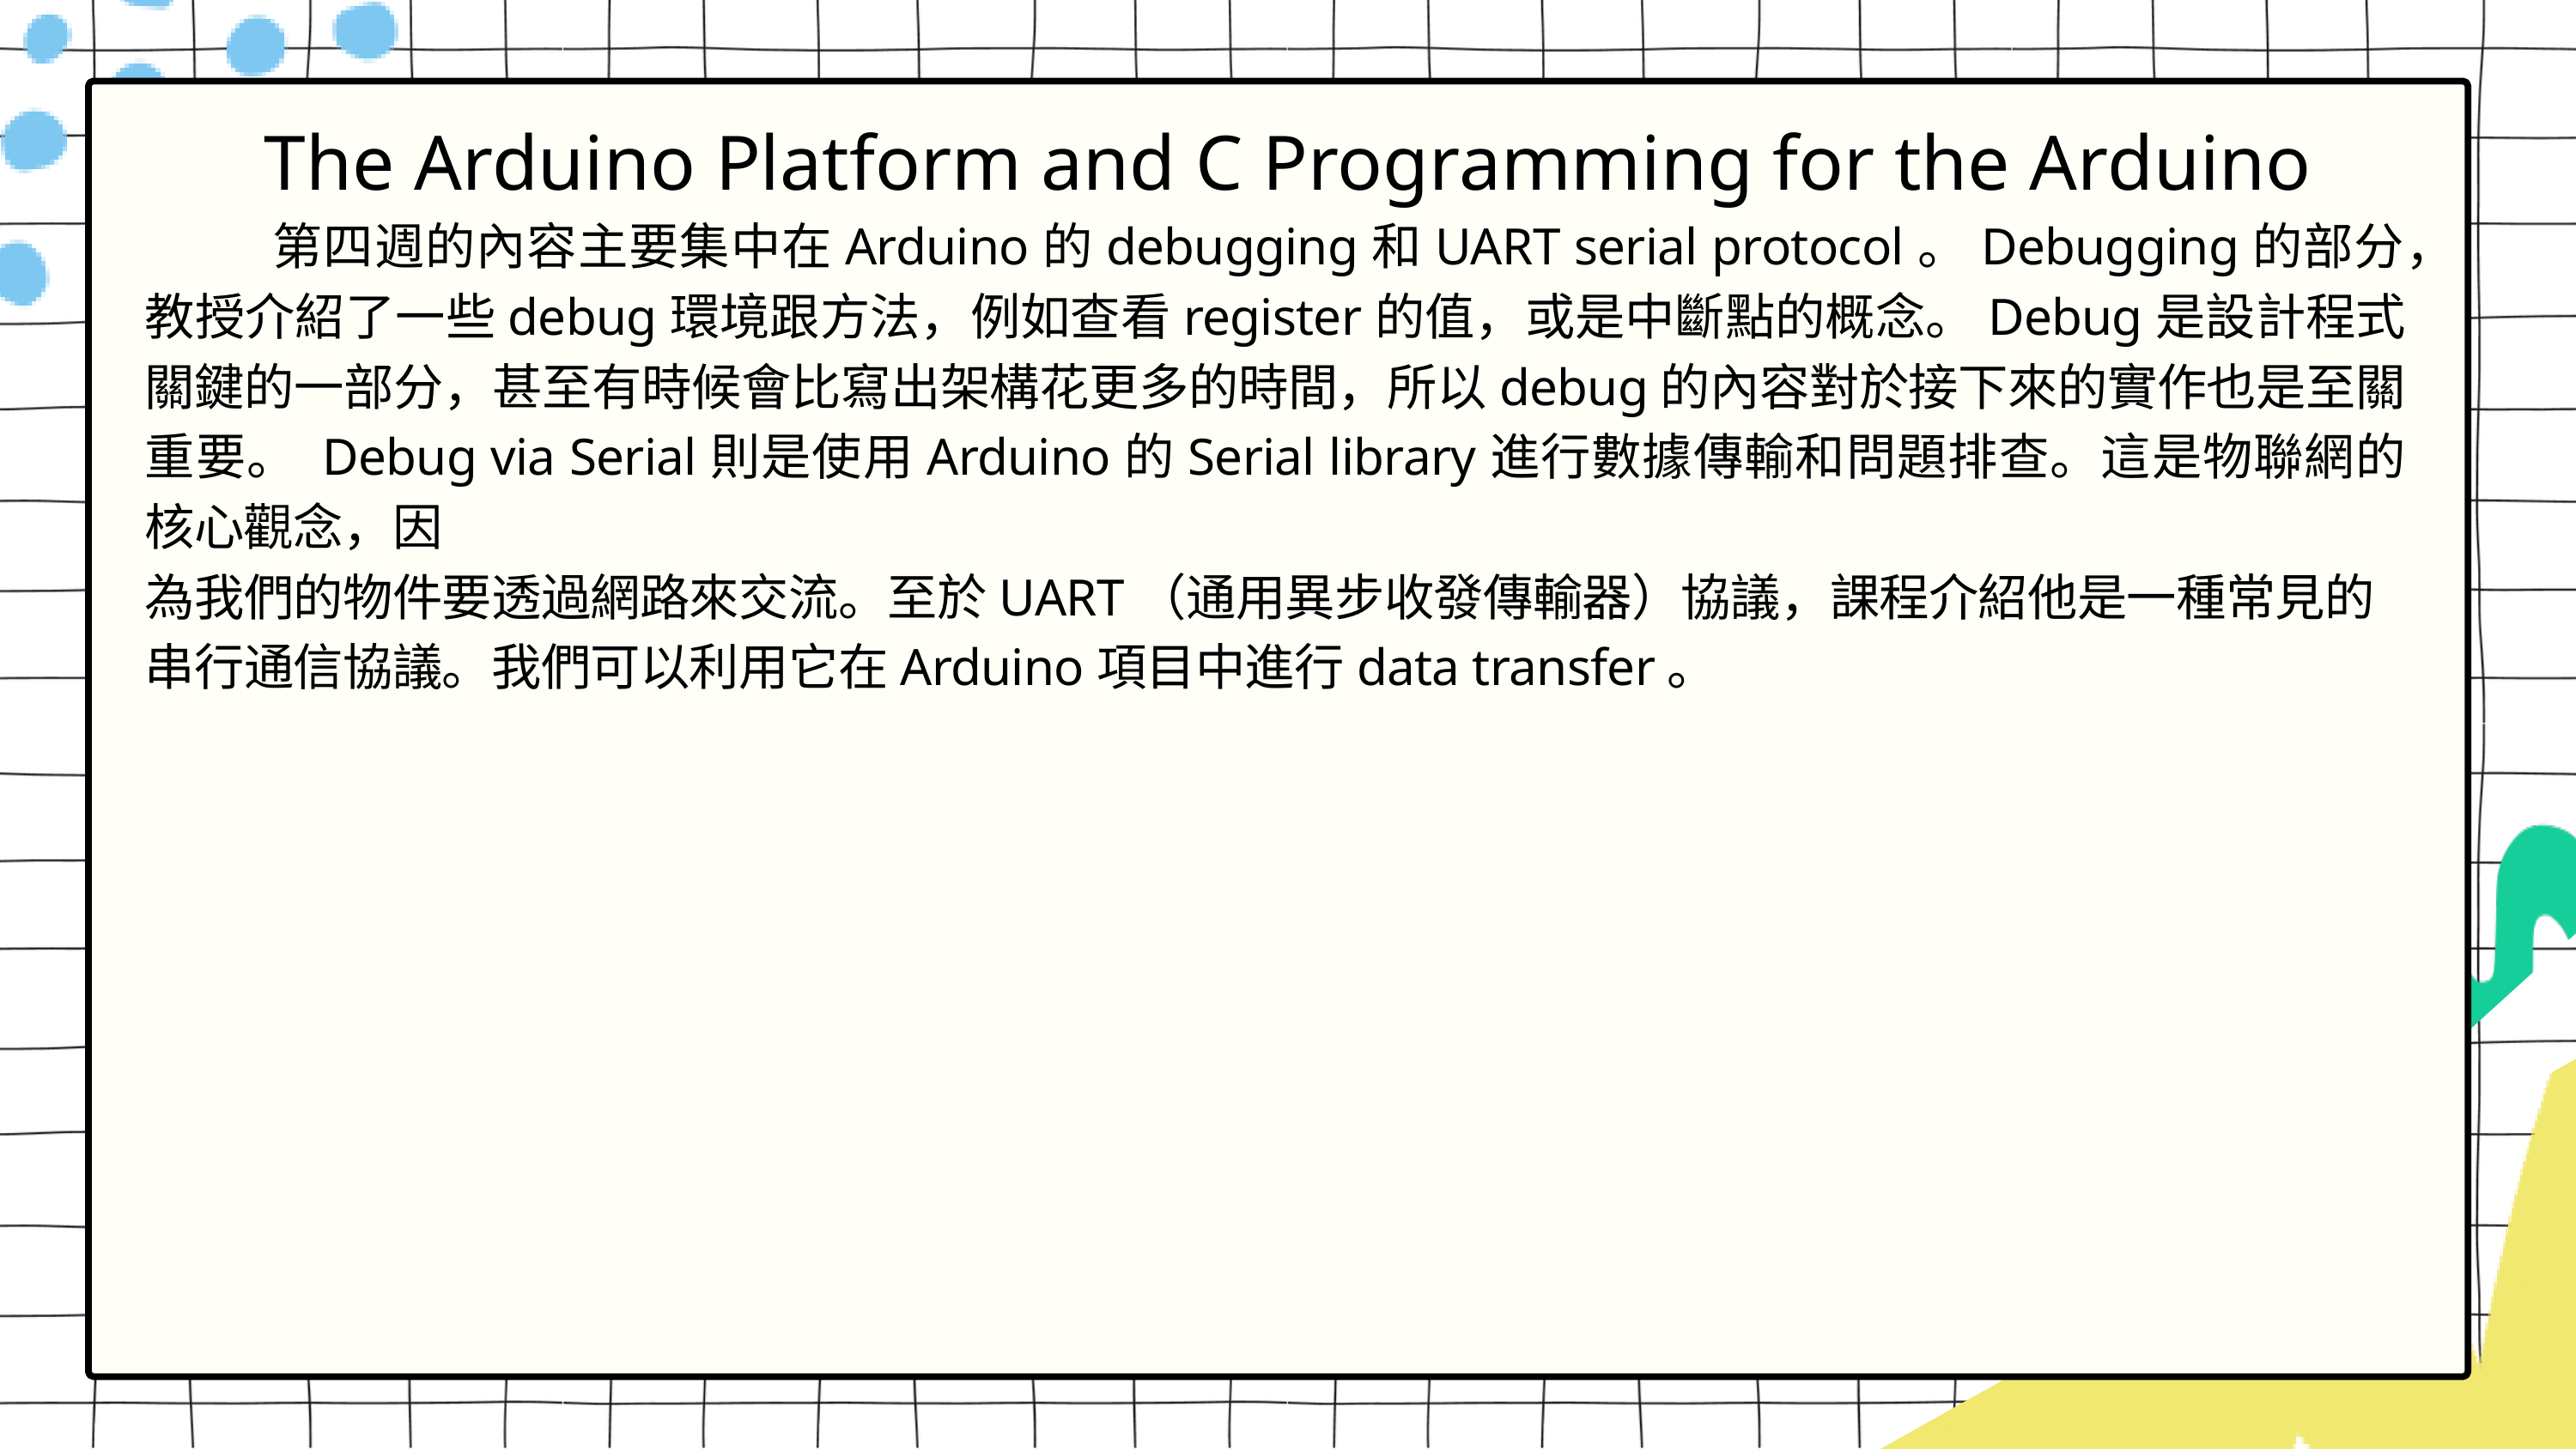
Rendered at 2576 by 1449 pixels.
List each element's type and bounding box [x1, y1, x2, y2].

text_box [0, 364, 1995, 1449]
text_box [2472, 695, 2576, 1028]
text_box [1880, 1058, 2576, 1449]
text_box [404, 0, 2576, 795]
text_box [88, 81, 2469, 1377]
text_box [0, 0, 404, 364]
text_box [2472, 935, 2576, 1116]
